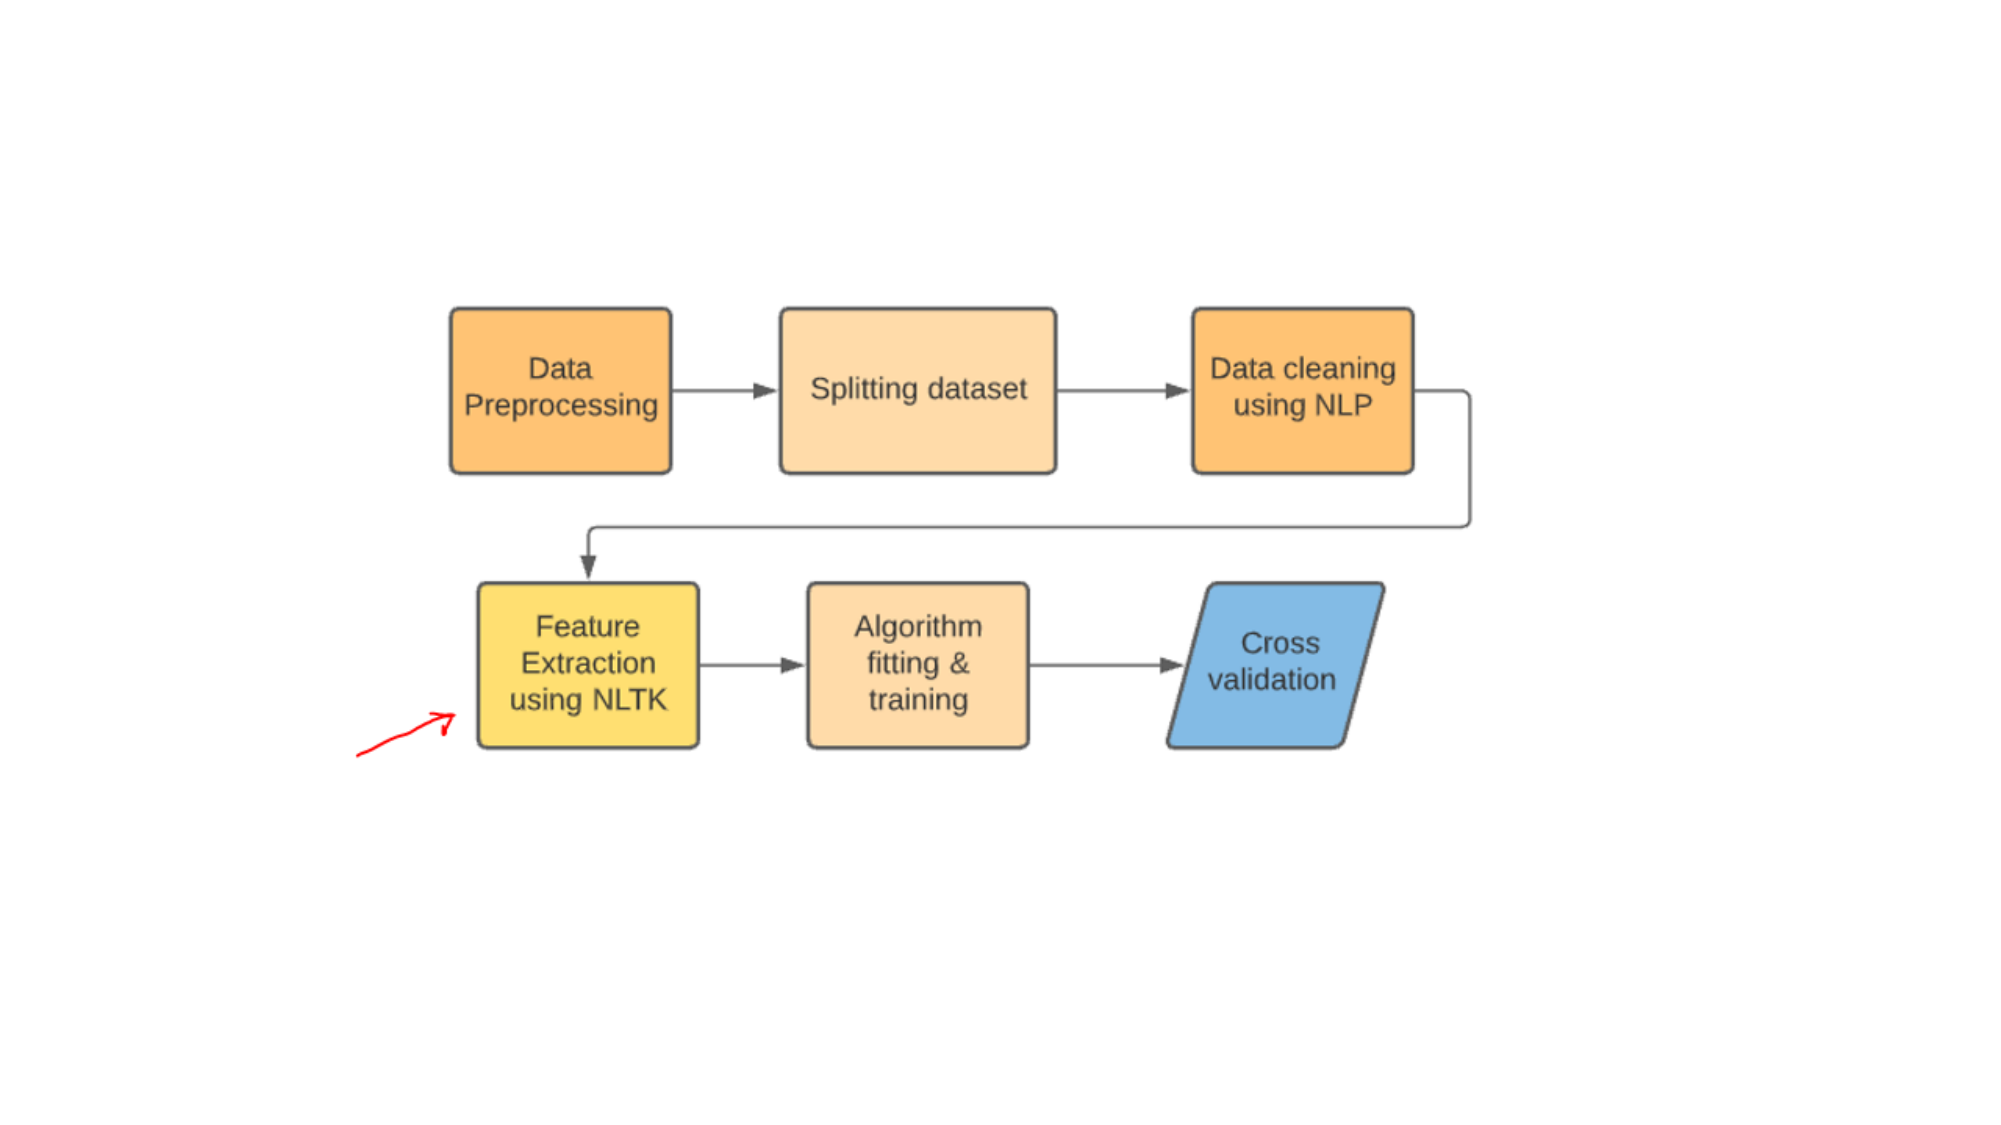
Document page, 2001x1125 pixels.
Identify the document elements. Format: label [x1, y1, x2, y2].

list [355, 292, 1490, 777]
